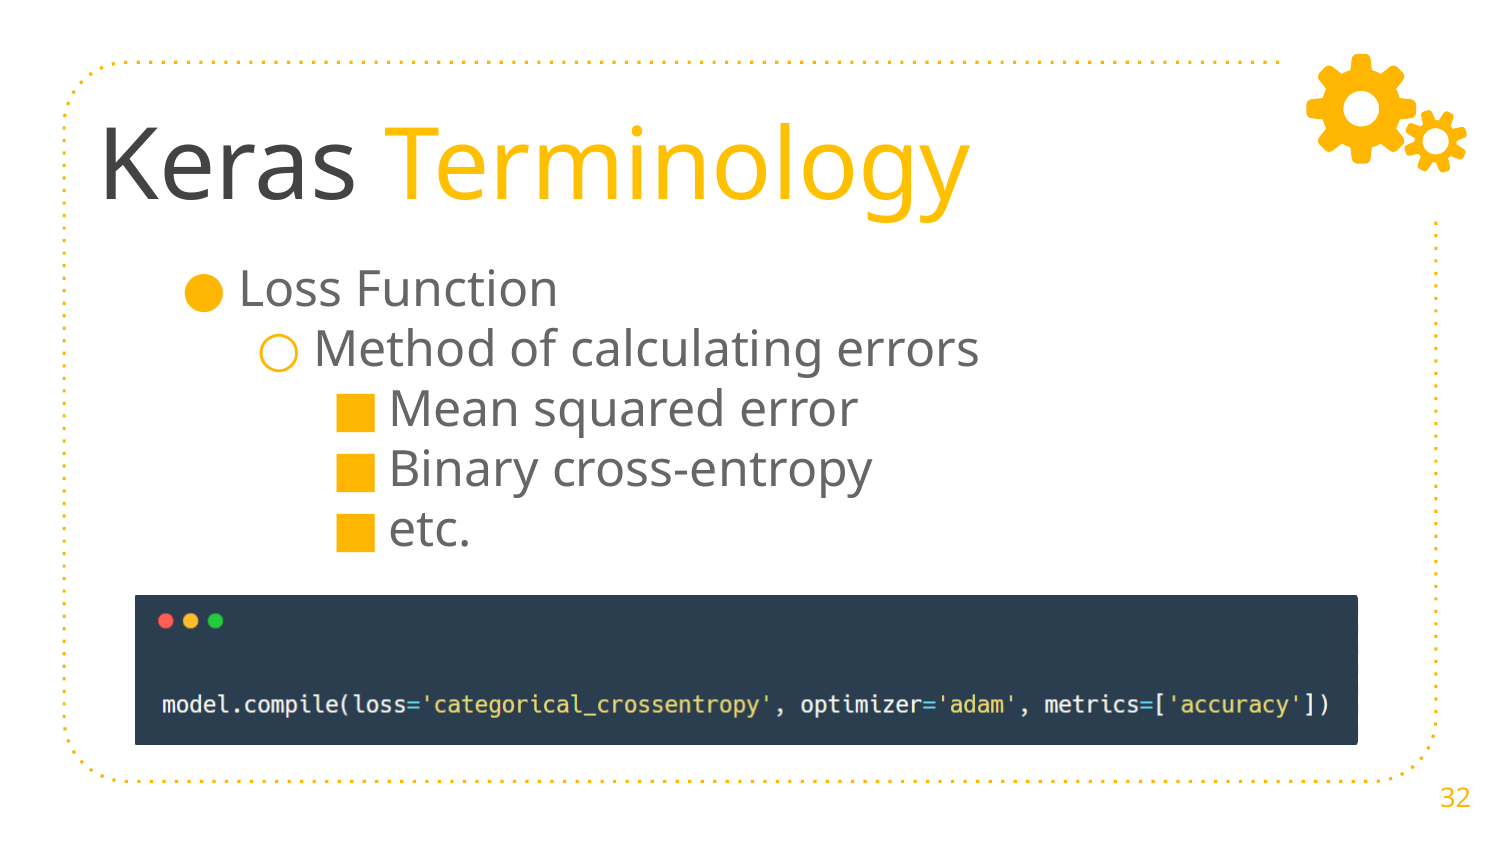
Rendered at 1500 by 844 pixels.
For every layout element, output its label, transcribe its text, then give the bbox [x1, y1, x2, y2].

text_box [1306, 53, 1467, 173]
title Keras Terminology [82, 84, 1335, 226]
slide_number 32 [1411, 753, 1500, 844]
text_box Loss Function Method of calculating errors Mean squared error Binary cross-entropy etc. [167, 241, 1186, 578]
picture [134, 595, 1359, 745]
